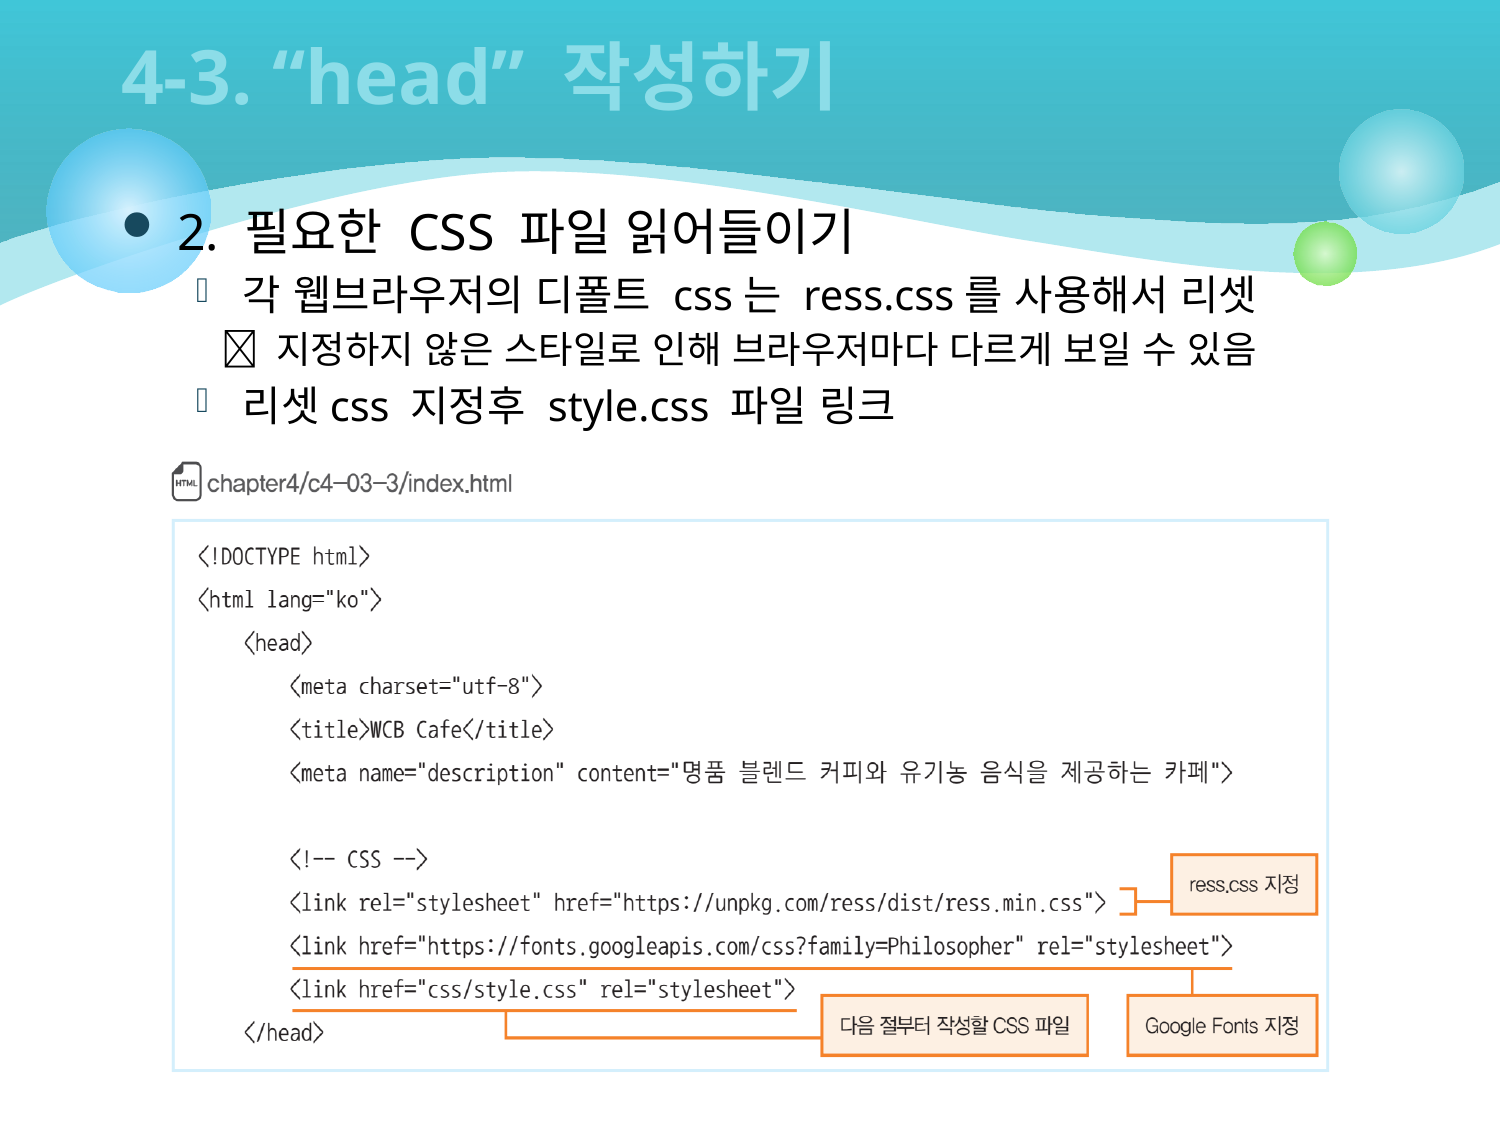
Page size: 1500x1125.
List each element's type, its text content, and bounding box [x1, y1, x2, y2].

picture [157, 447, 1345, 1088]
text_box 4-3. “head” 작성하기 [105, 9, 1456, 139]
list 2. 필요한 CSS 파일 읽어들이기 각 웹브라우저의 디폴트 css는 ress.css를 사용해서 리셋  지정하지 않은 스타일로 인해 브라우저마다 다르게 보일 수 있음 리셋css 지정후 style.css 파일 링크 [106, 192, 1476, 664]
